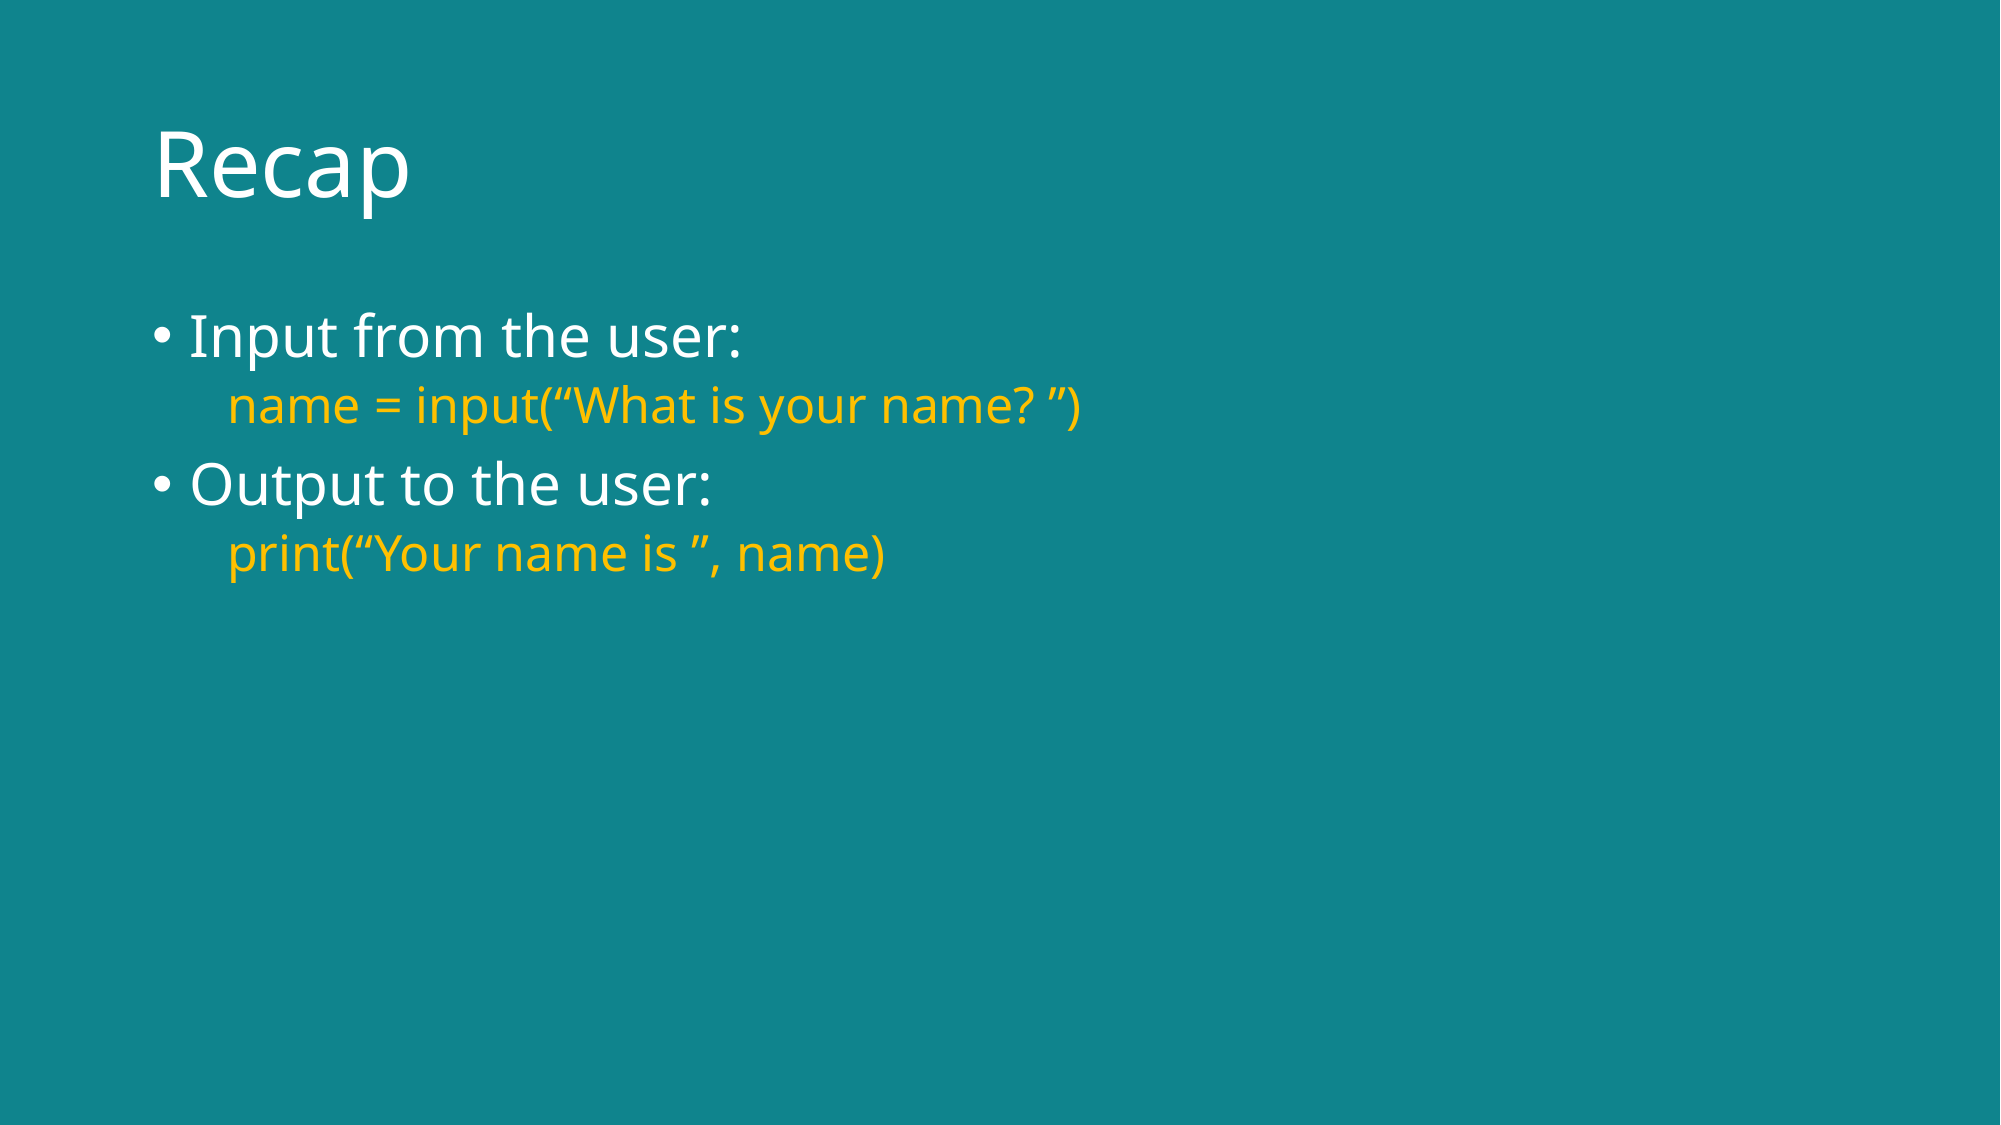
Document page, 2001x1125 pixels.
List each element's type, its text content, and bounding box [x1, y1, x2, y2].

list Input from the user: name = input(“What is your name? ”) Output to the user: print(“Your name is ”, name) [137, 299, 1862, 1013]
title Recap [137, 59, 1862, 277]
